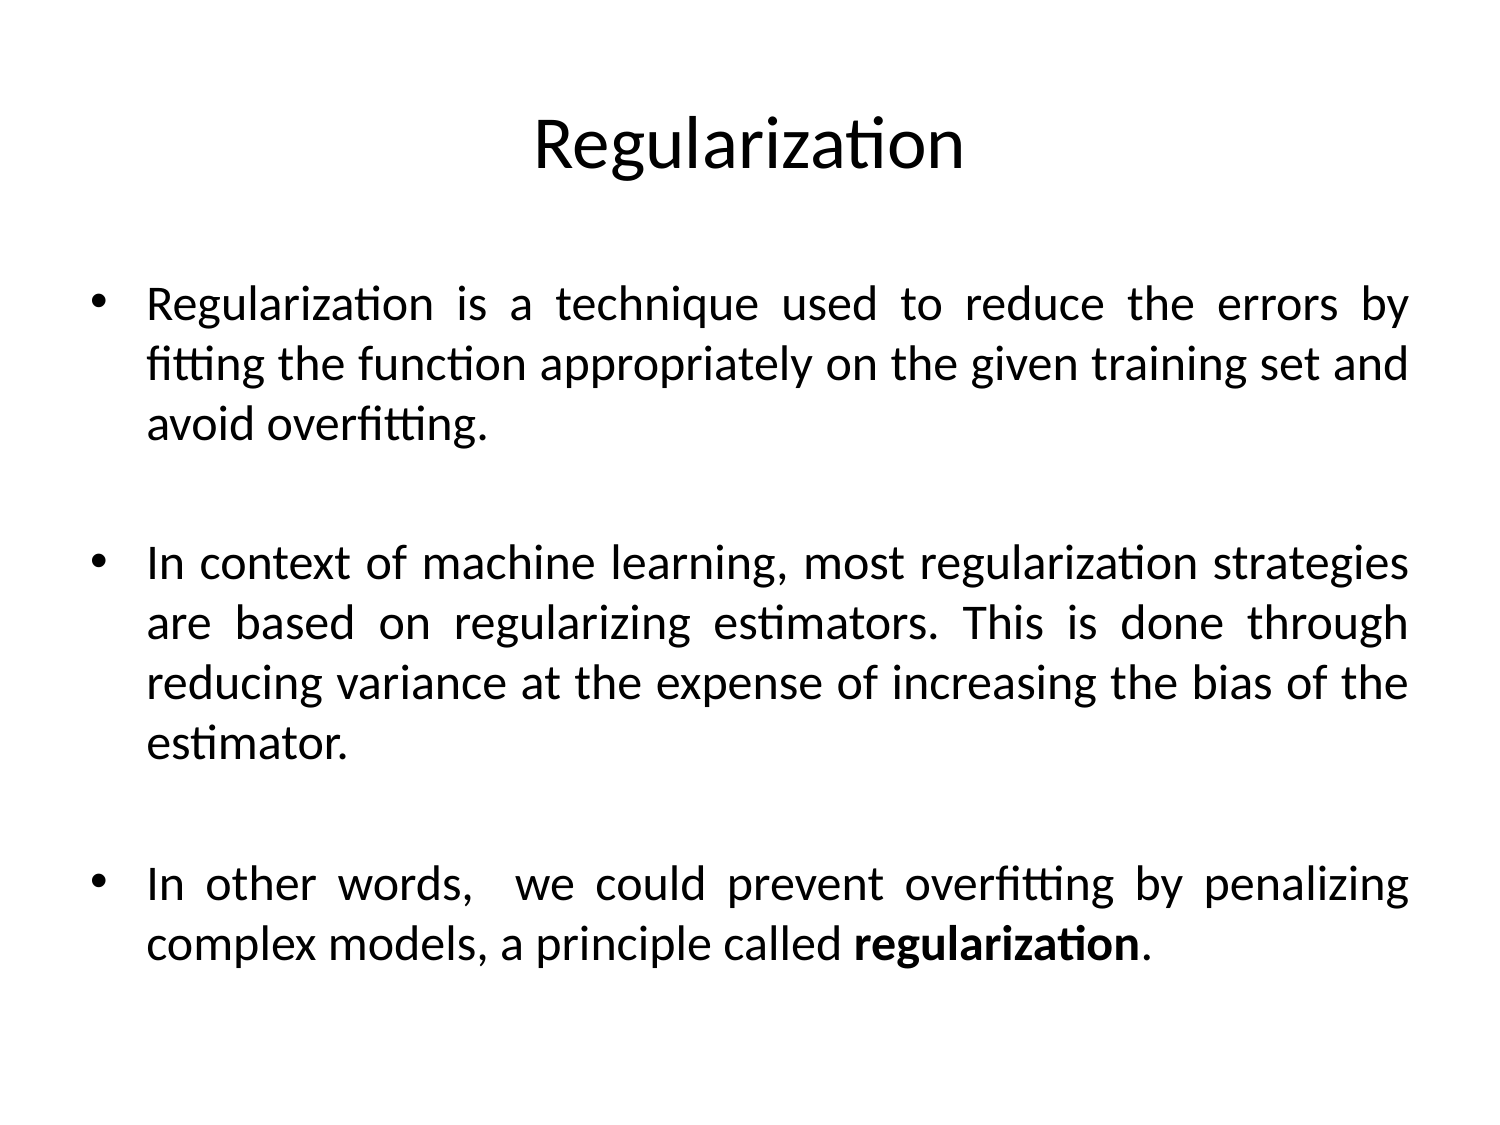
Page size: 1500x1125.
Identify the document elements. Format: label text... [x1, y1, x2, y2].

title Regularization [75, 45, 1425, 233]
list Regularization is a technique used to reduce the errors by fitting the function appropriately on the given training set and avoid overfitting. In context of machine learning, most regularization strategies are based on regularizing estimators. This is done through reducing variance at the expense of increasing the bias of the estimator. In other words, we could prevent overfitting by penalizing complex models, a principle called regularization. [75, 262, 1425, 1005]
